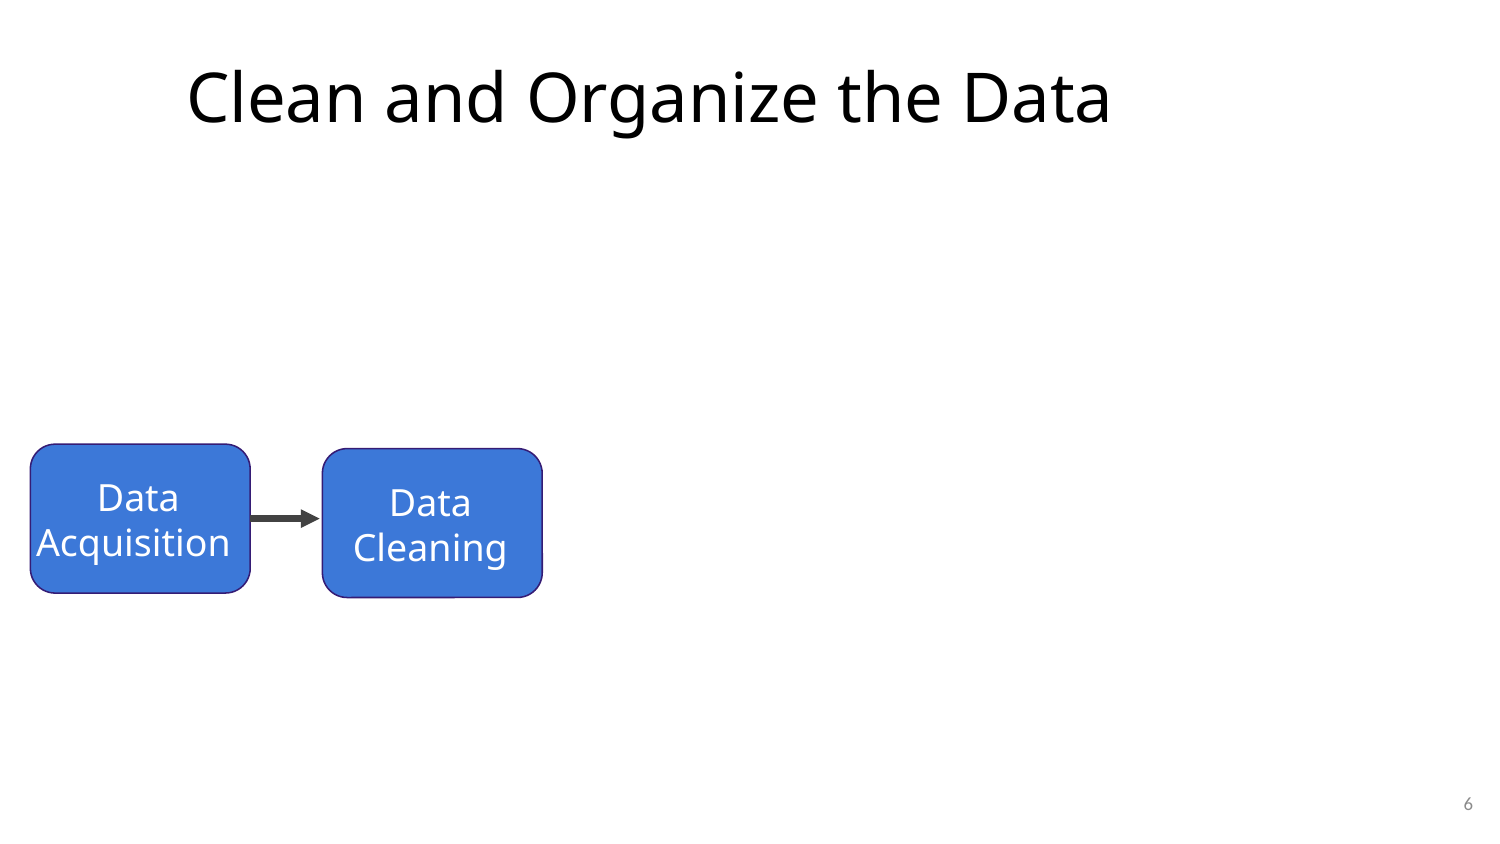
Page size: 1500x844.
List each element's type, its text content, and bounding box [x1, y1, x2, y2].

text_box Data Acquisition [9, 459, 267, 560]
text_box [30, 560, 251, 594]
slide_number 6 [1398, 770, 1489, 835]
title Clean and Organize the Data [171, 48, 1449, 143]
text_box Data Cleaning [301, 463, 560, 564]
text_box [322, 564, 543, 598]
text_box [324, 448, 540, 463]
text_box [32, 444, 249, 459]
